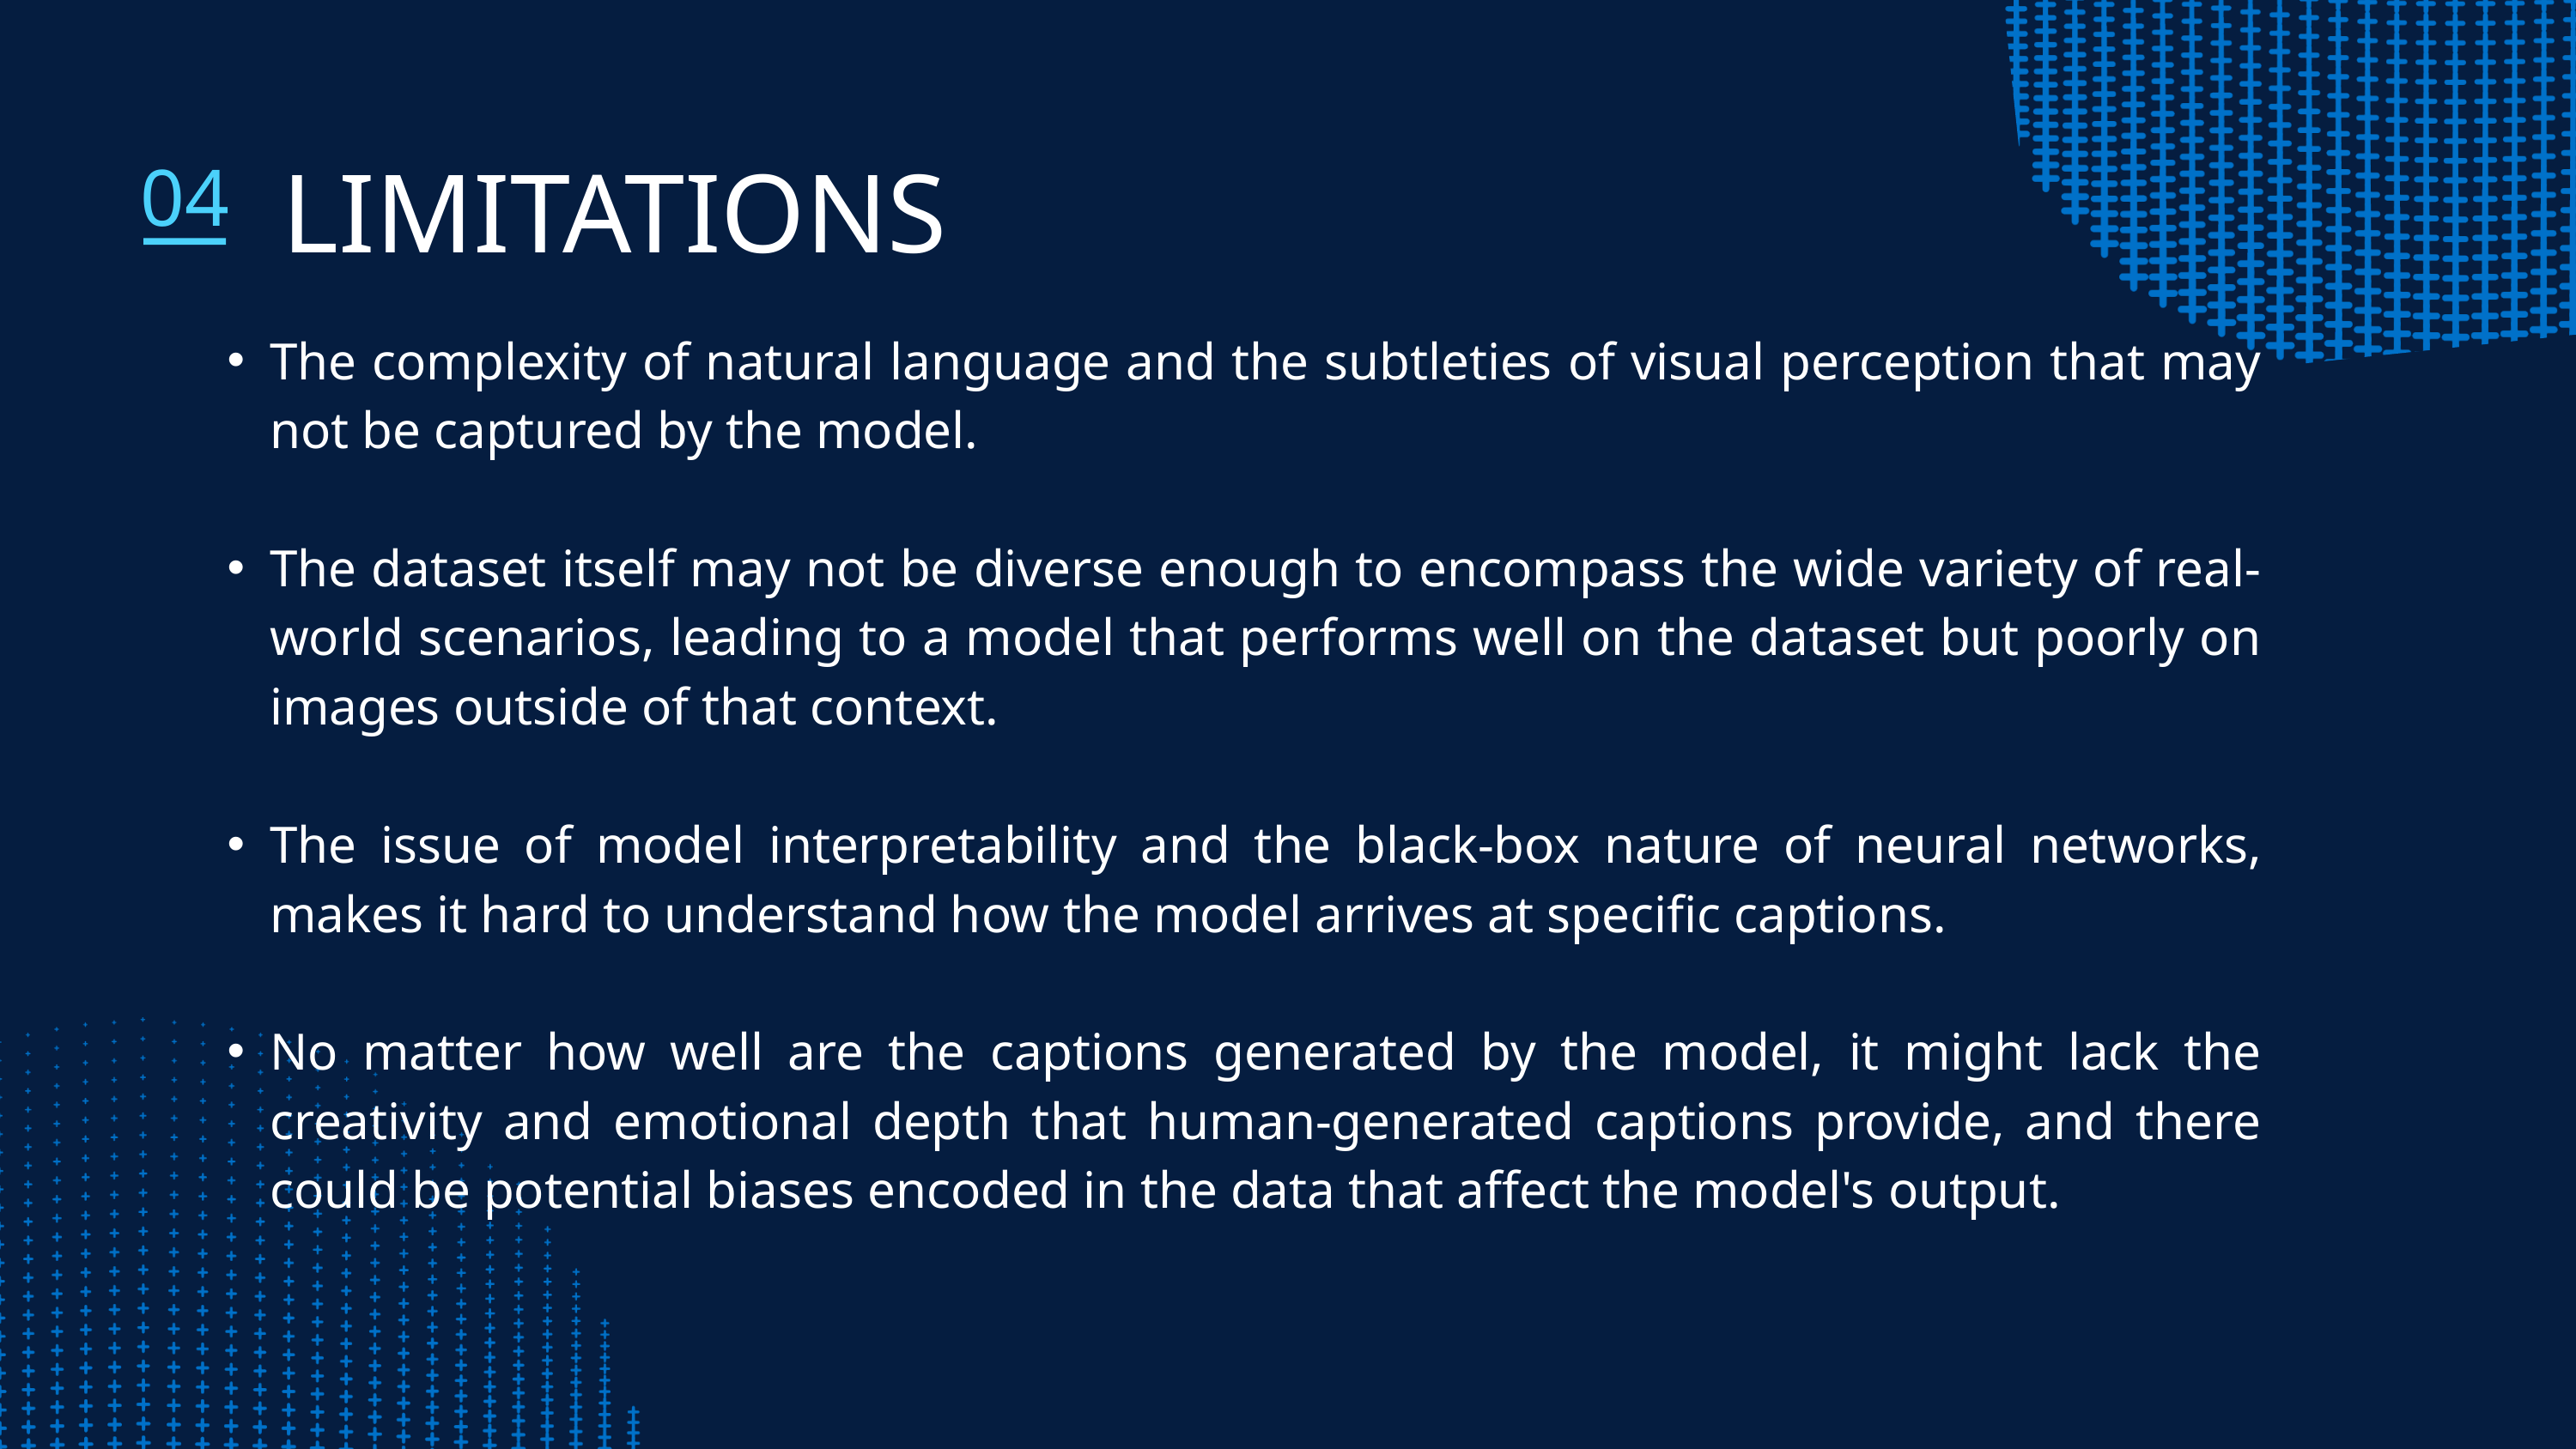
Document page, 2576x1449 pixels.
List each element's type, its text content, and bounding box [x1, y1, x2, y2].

text_box 04 [117, 134, 252, 242]
text_box The complexity of natural language and the subtleties of visual perception that may not be captured by the model. The dataset itself may not be diverse enough to encompass the wide variety of real-world scenarios, leading to a model that performs well on the dataset but poorly on images outside of that context. The issue of model interpretability and the black-box nature of neural networks, makes it hard to understand how the model arrives at specific captions. No matter how well are the captions generated by the model, it might lack the creativity and emotional depth that human-generated captions provide, and there could be potential biases encoded in the data that affect the model's output. [185, 320, 2262, 1219]
text_box [2003, 0, 2576, 368]
text_box [0, 1017, 644, 1449]
text_box LIMITATIONS [252, 144, 978, 276]
